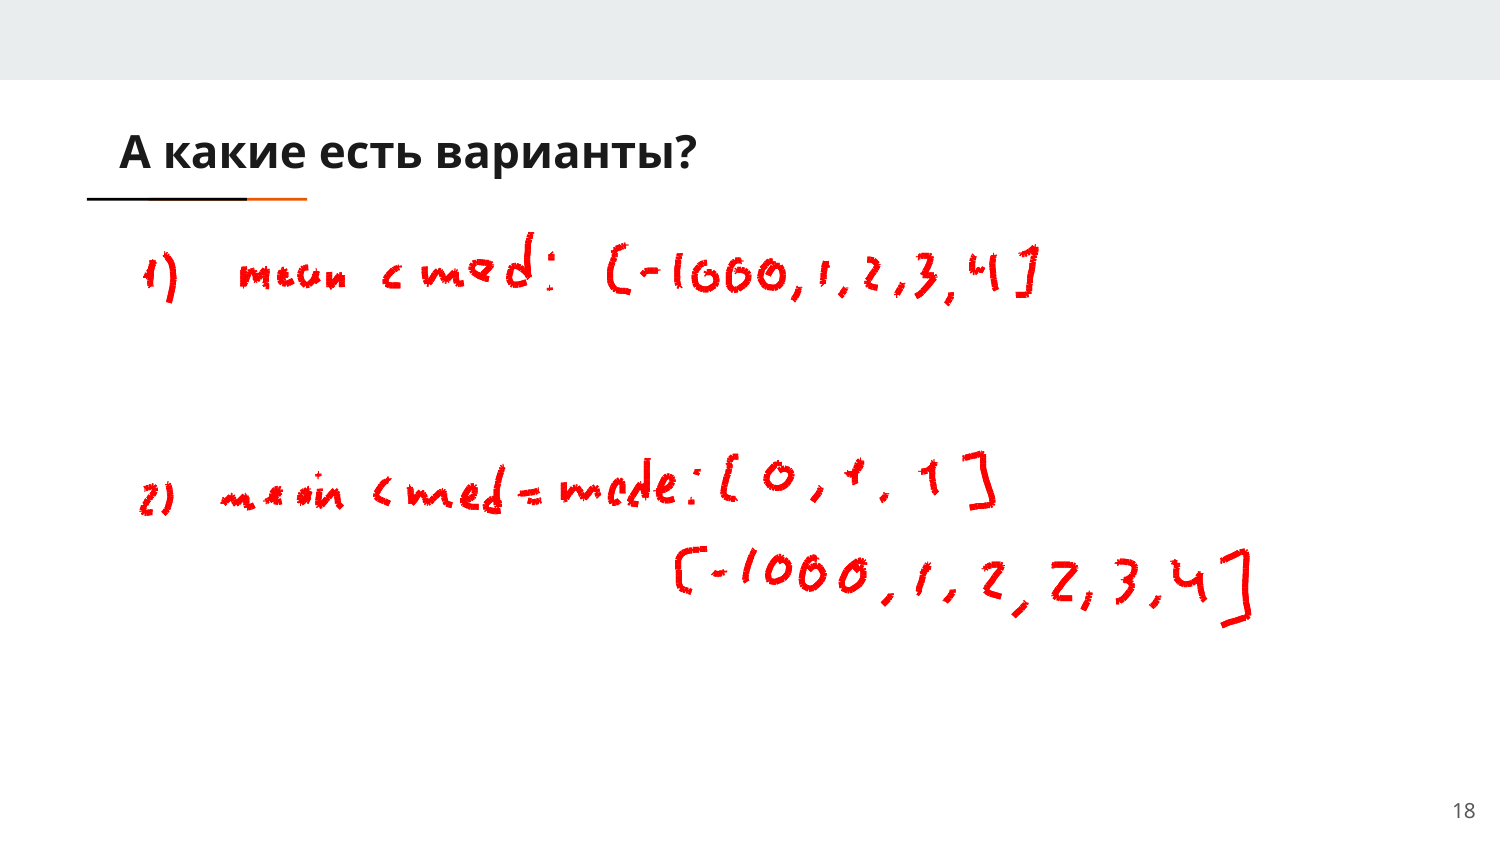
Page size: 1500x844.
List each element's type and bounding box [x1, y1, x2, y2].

text_box [385, 265, 401, 286]
text_box [918, 564, 930, 594]
text_box [822, 261, 827, 285]
text_box [766, 462, 792, 489]
text_box [839, 287, 846, 297]
text_box [1151, 595, 1159, 607]
text_box [656, 476, 675, 501]
text_box [962, 453, 993, 508]
text_box [1220, 551, 1249, 626]
text_box [265, 488, 282, 503]
text_box [972, 255, 984, 273]
text_box [760, 261, 783, 288]
text_box [677, 253, 681, 287]
text_box [846, 460, 862, 485]
text_box [984, 564, 1002, 597]
text_box [376, 478, 390, 504]
text_box [1015, 247, 1036, 295]
text_box [642, 269, 658, 276]
text_box [896, 283, 903, 295]
text_box [424, 266, 464, 284]
text_box [1116, 561, 1135, 602]
text_box [629, 458, 648, 505]
text_box [485, 466, 504, 512]
text_box [146, 260, 154, 287]
text_box [841, 560, 865, 591]
text_box [163, 484, 171, 514]
text_box [728, 260, 749, 291]
text_box [812, 487, 822, 502]
text_box [915, 255, 935, 297]
text_box [694, 262, 717, 290]
text_box [509, 232, 532, 285]
text_box [921, 462, 937, 494]
text_box [880, 493, 887, 501]
text_box [142, 486, 155, 514]
text_box [279, 269, 294, 284]
text_box [768, 556, 790, 582]
text_box [1083, 592, 1090, 610]
text_box [945, 589, 953, 602]
text_box [723, 456, 739, 499]
text_box [713, 570, 725, 575]
text_box [1173, 560, 1206, 601]
text_box [329, 272, 342, 288]
text_box [867, 259, 878, 288]
text_box [678, 548, 708, 592]
title [119, 107, 1381, 196]
text_box [946, 292, 952, 305]
text_box [318, 488, 342, 508]
text_box [992, 254, 997, 291]
text_box [471, 261, 492, 280]
text_box [299, 488, 310, 503]
text_box [223, 495, 255, 508]
text_box [409, 487, 453, 506]
text_box [610, 244, 631, 293]
text_box [610, 480, 623, 503]
text_box [520, 490, 539, 496]
text_box [792, 287, 800, 301]
text_box [1051, 564, 1076, 599]
text_box [164, 254, 174, 303]
slide_number [1400, 779, 1491, 844]
text_box [563, 482, 600, 500]
text_box [882, 593, 891, 605]
text_box [243, 266, 270, 287]
text_box [1013, 602, 1027, 617]
text_box [745, 549, 755, 582]
text_box [300, 267, 319, 286]
text_box [462, 486, 479, 507]
text_box [801, 557, 824, 589]
